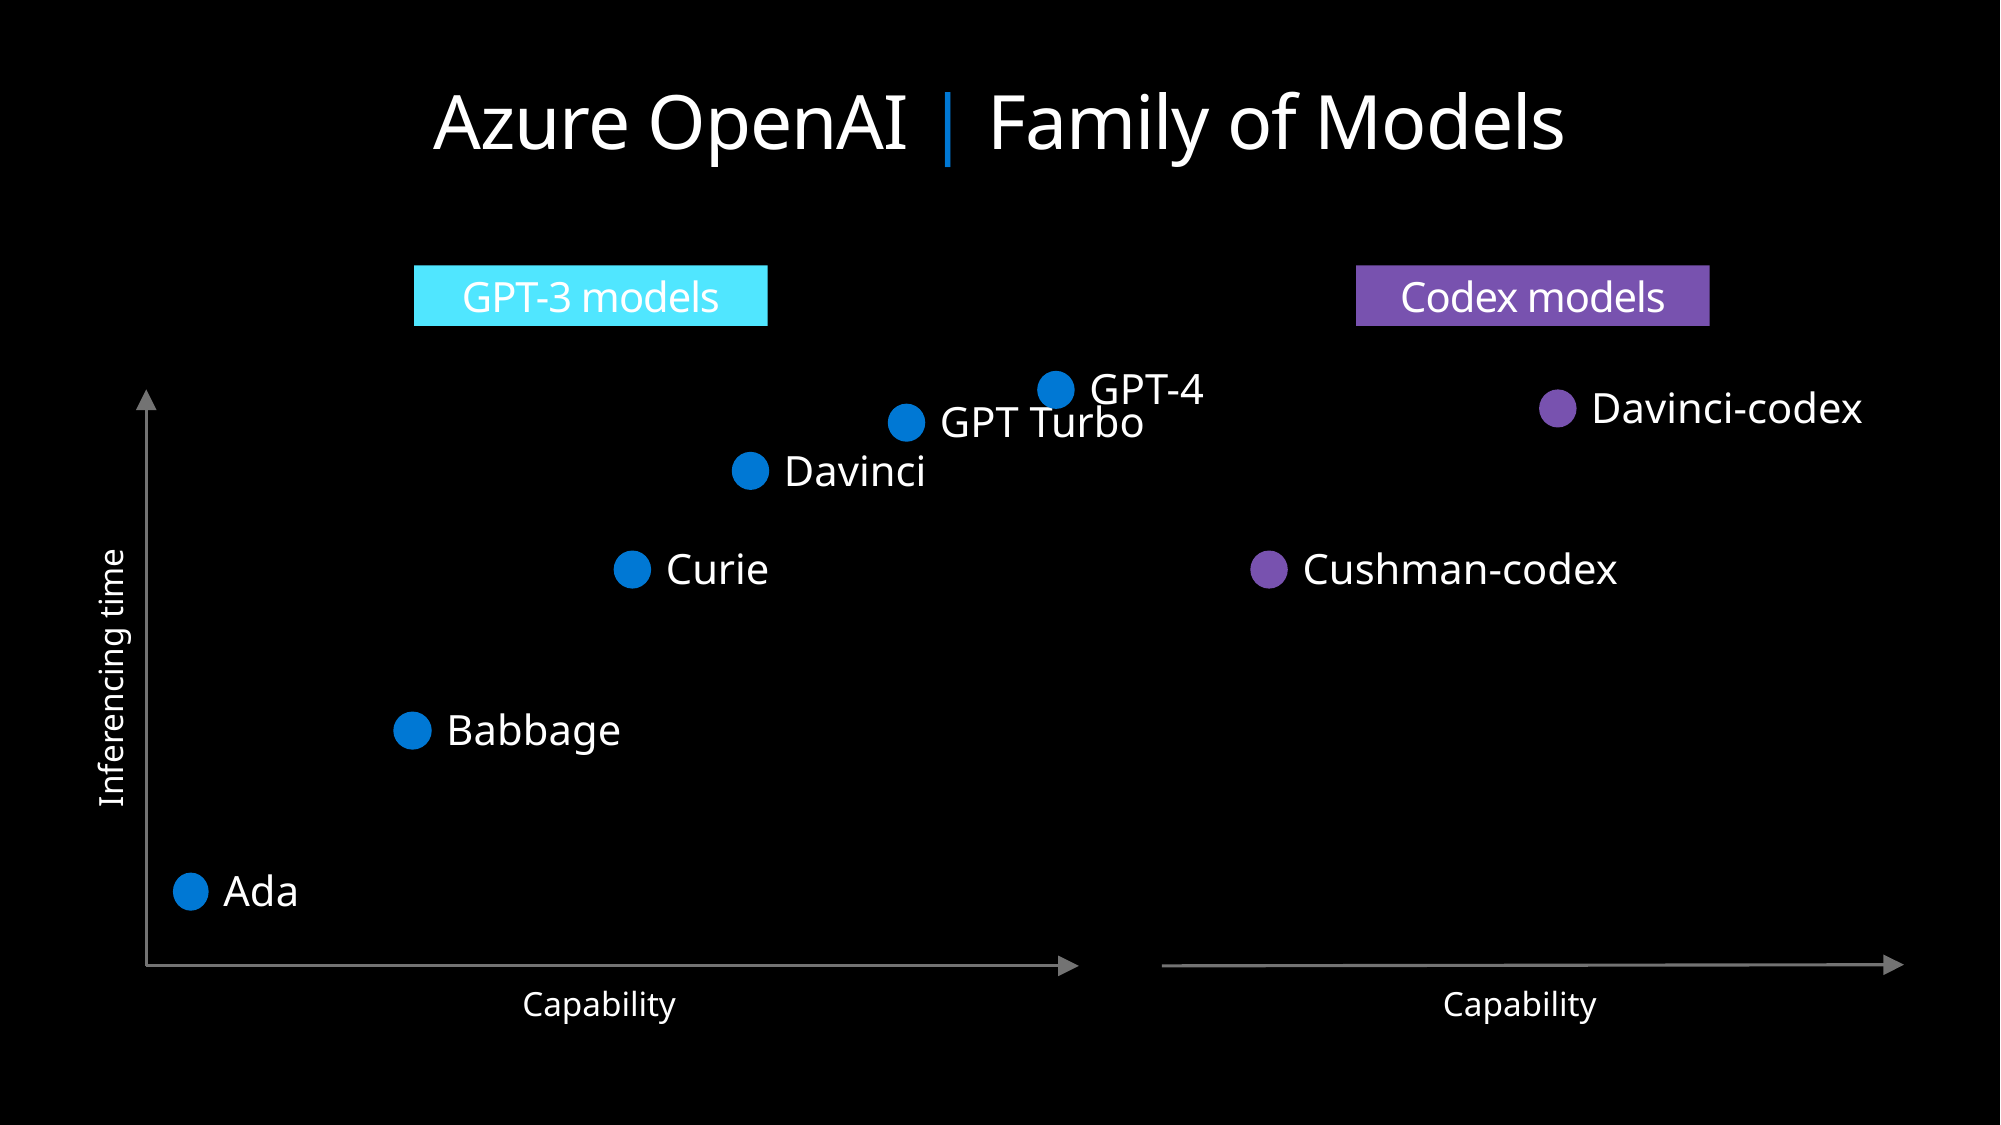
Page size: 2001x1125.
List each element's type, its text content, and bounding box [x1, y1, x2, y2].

text_box Codex models [1355, 265, 1710, 327]
text_box Capability [1343, 982, 1697, 1023]
title Azure OpenAI | Family of Models [96, 75, 1904, 166]
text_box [887, 395, 1352, 455]
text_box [1538, 381, 1973, 441]
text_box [613, 542, 1119, 602]
text_box GPT-3 models [413, 265, 769, 327]
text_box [172, 864, 631, 924]
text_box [1249, 542, 1684, 602]
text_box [731, 444, 1196, 503]
text_box Capability [422, 982, 776, 1023]
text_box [1036, 363, 1502, 422]
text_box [392, 703, 937, 763]
text_box Inferencing time [89, 535, 130, 820]
